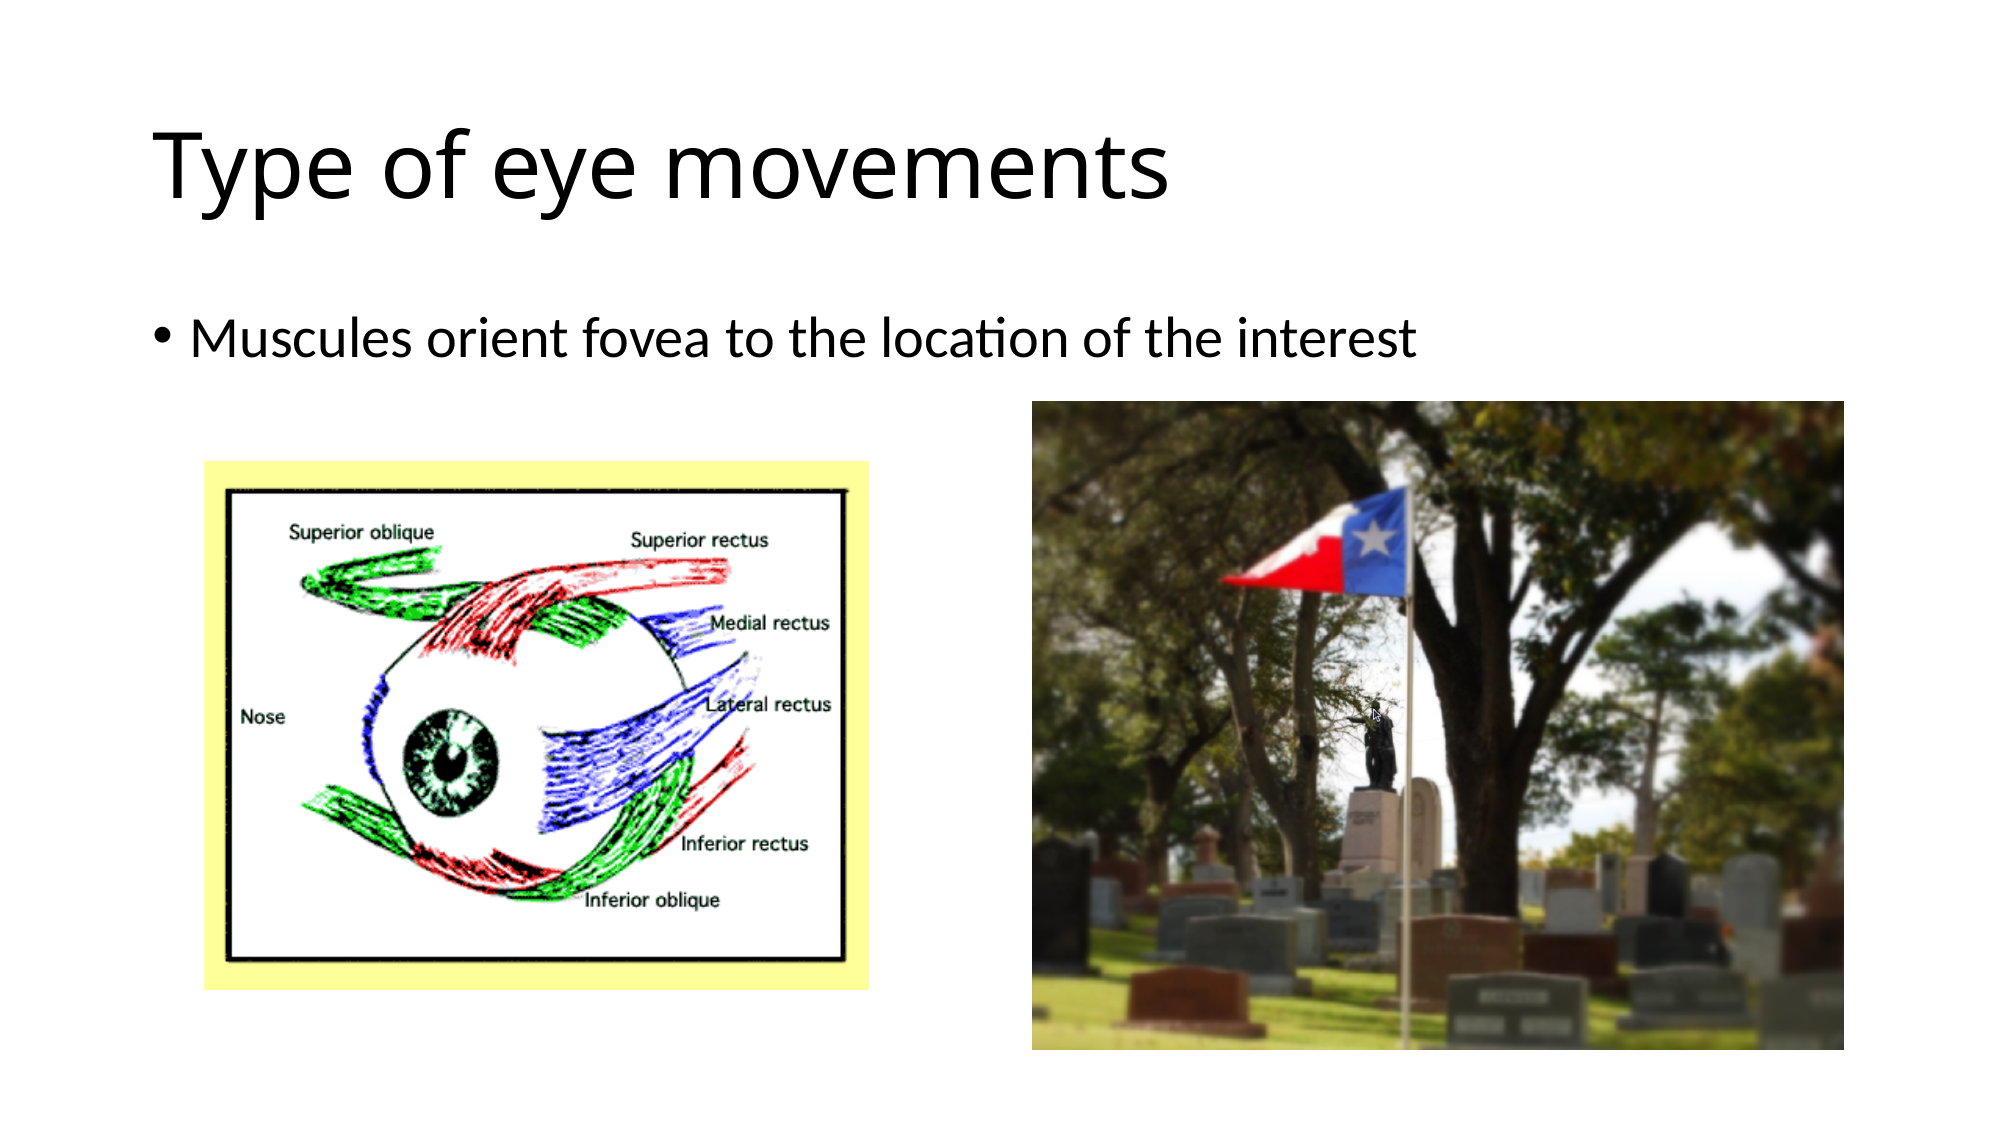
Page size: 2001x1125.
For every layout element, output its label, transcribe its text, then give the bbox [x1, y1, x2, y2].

picture [1032, 401, 1844, 1050]
picture [204, 461, 869, 990]
title Type of eye movements [137, 59, 1863, 278]
list Muscules orient fovea to the location of the interest [137, 299, 1863, 1014]
